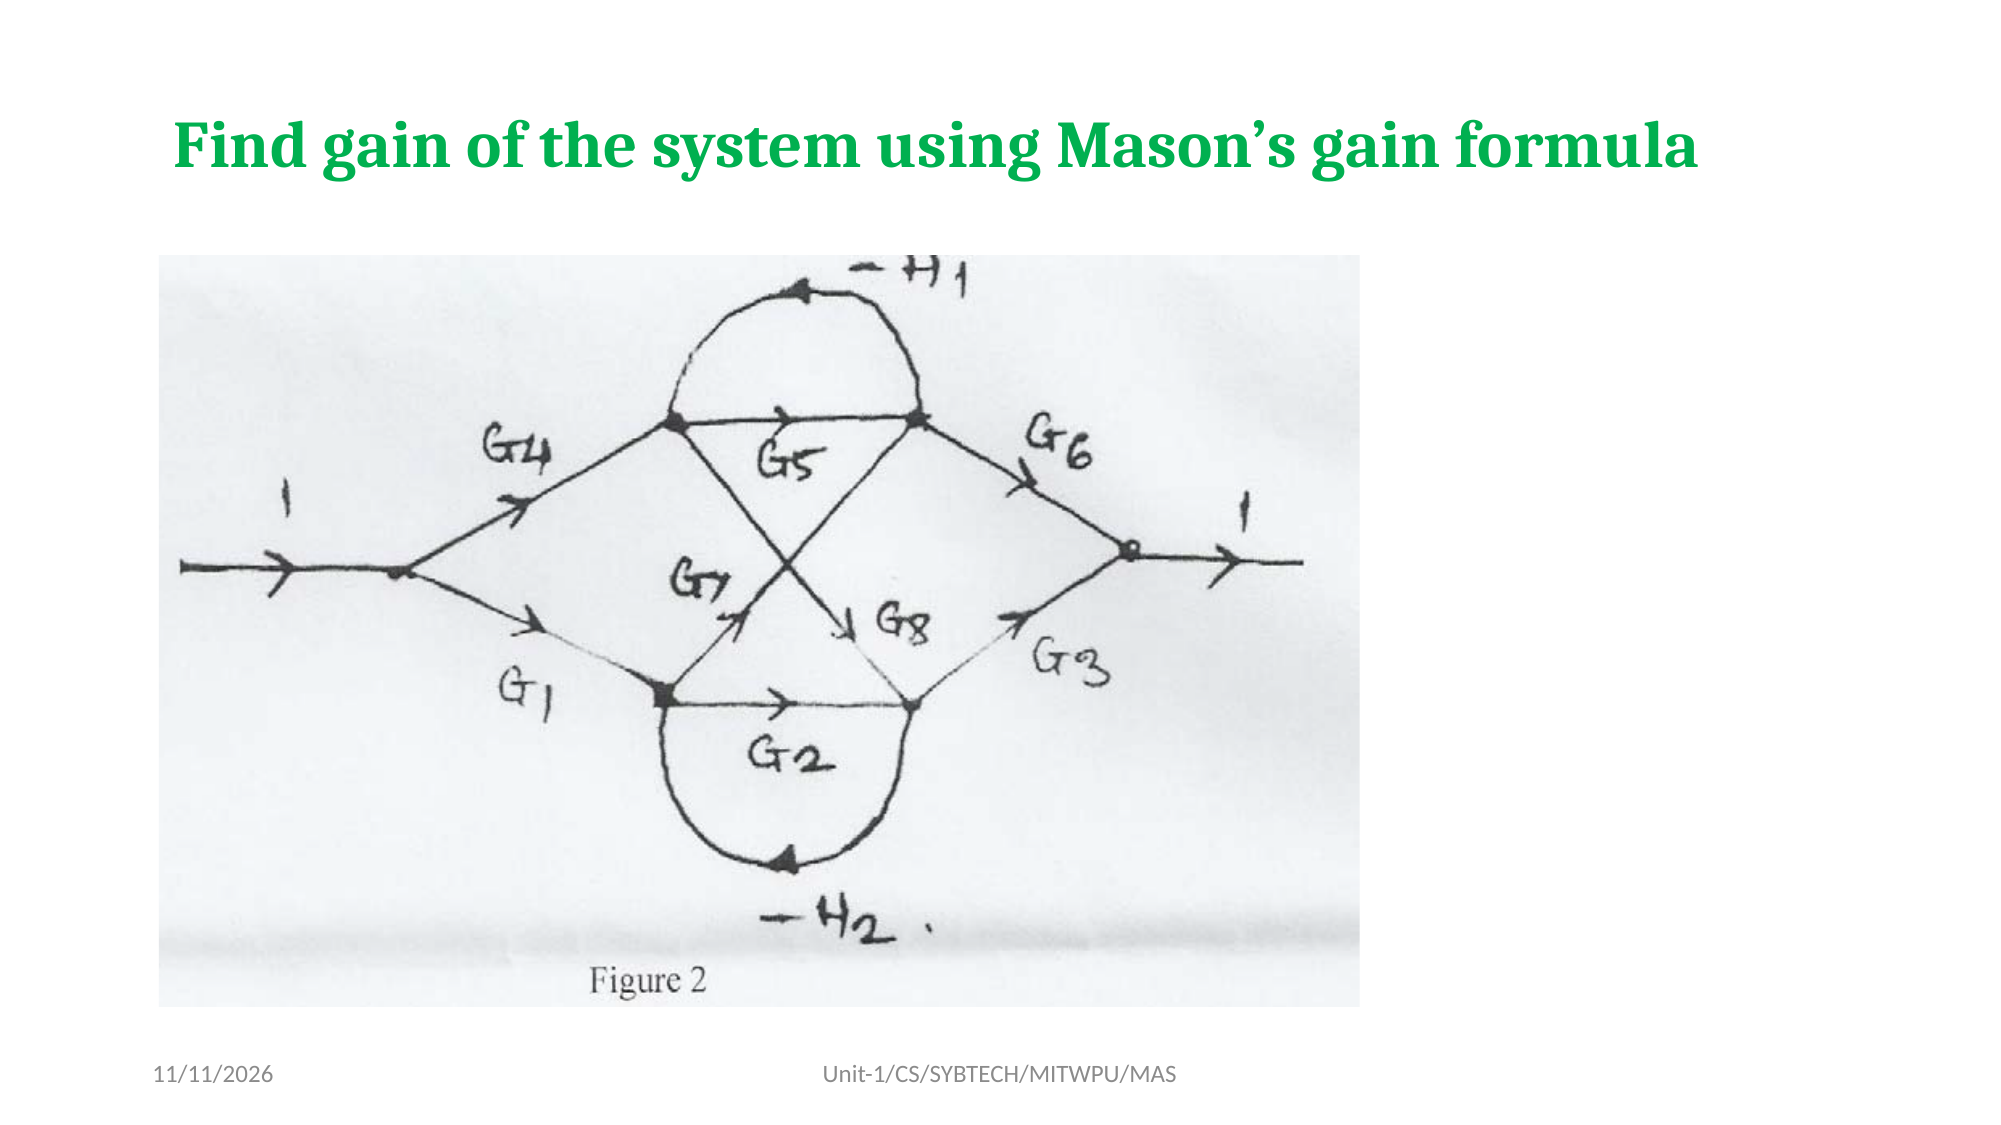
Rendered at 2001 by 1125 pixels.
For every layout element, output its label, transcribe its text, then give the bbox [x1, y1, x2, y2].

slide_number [137, 1042, 588, 1103]
picture [158, 255, 1360, 1007]
text_box Find gain of the system using Mason’s gain formula [158, 93, 1780, 189]
footer Unit-1/CS/SYBTECH/MITWPU/MAS [662, 1042, 1338, 1103]
